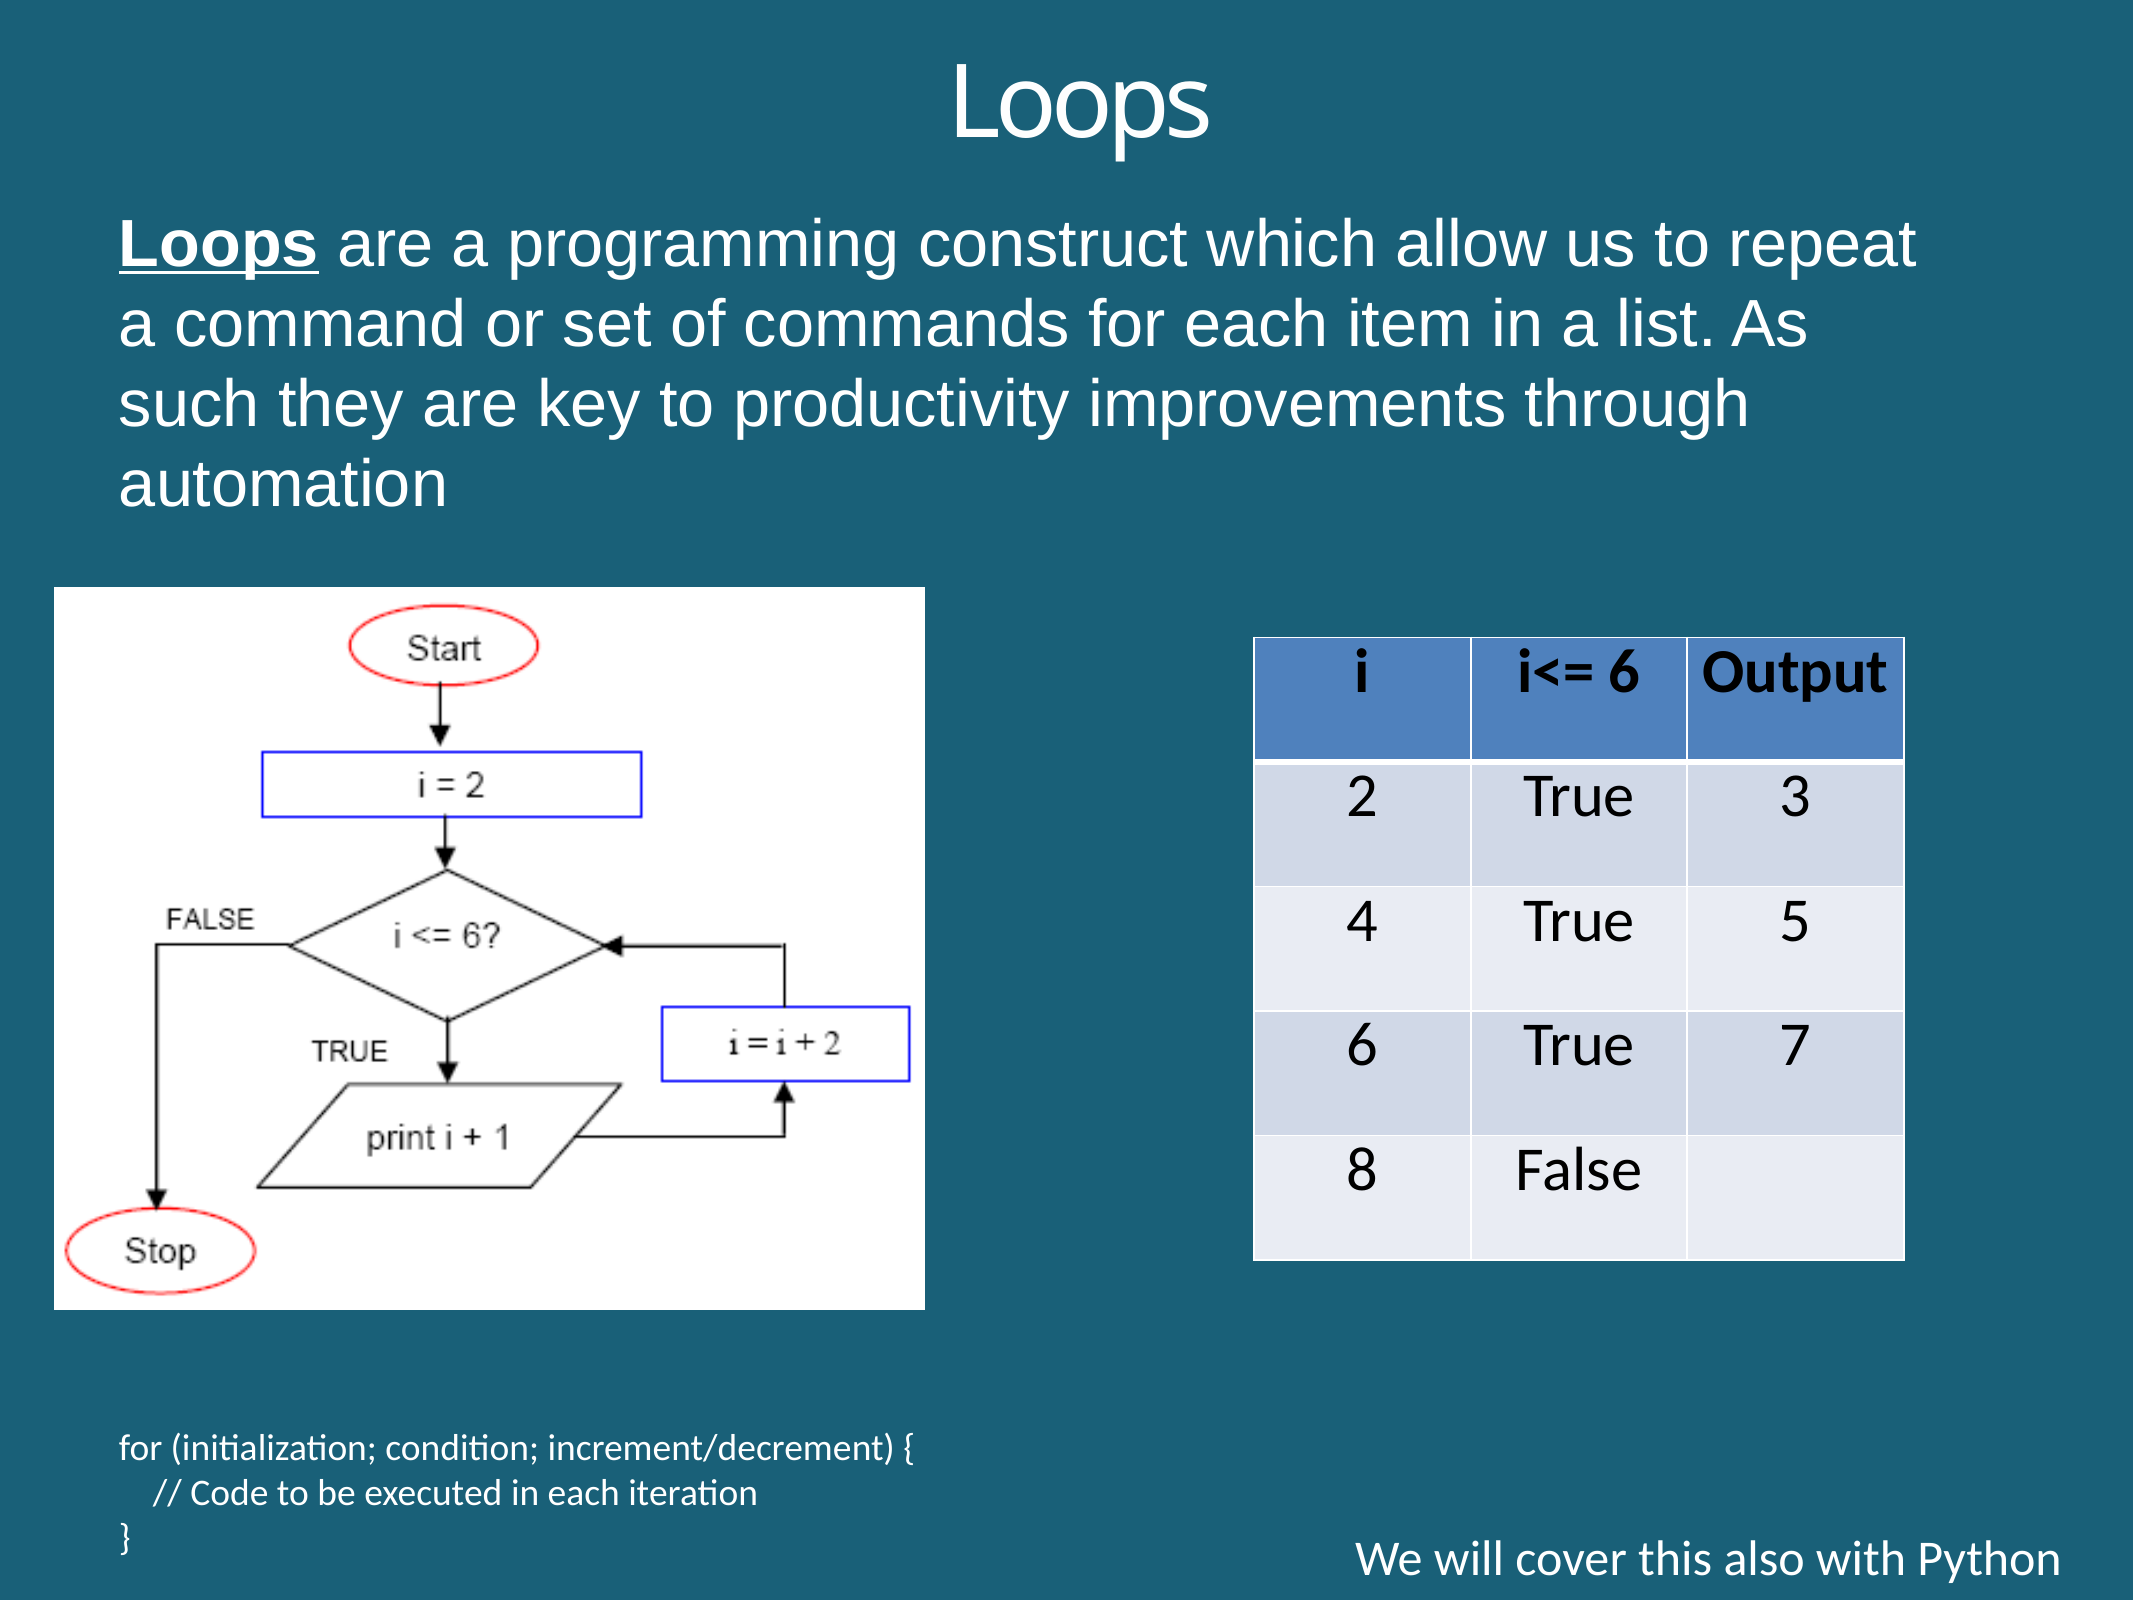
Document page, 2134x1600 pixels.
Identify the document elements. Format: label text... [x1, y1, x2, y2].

table_header i [1255, 638, 1470, 759]
table_cell 5 [1688, 887, 1903, 1010]
table_cell 2 [1255, 765, 1470, 886]
table_header Output [1688, 638, 1903, 759]
picture [53, 587, 926, 1311]
table_cell 7 [1688, 1012, 1903, 1135]
table_cell True [1472, 1012, 1686, 1135]
text_box Loops are a programming construct which allow us to repeat a command or set of commands for each item in a list. As such they are key to productivity improvements through automation [104, 192, 1980, 688]
table_cell False [1472, 1136, 1686, 1259]
text_box We will cover this also with Python [1340, 1517, 2077, 1593]
table_header i<= 6 [1472, 638, 1686, 759]
text_box for (initialization; condition; increment/decrement) { // Code to be executed in each iteration } [104, 1415, 1171, 1566]
table_cell True [1472, 765, 1686, 886]
table_cell [1688, 1136, 1903, 1259]
table_cell 8 [1255, 1136, 1470, 1259]
table_cell 6 [1255, 1012, 1470, 1135]
table_cell True [1472, 887, 1686, 1010]
table_cell 4 [1255, 887, 1470, 1010]
table_cell 3 [1688, 765, 1903, 886]
text_box Loops [383, 33, 1751, 158]
